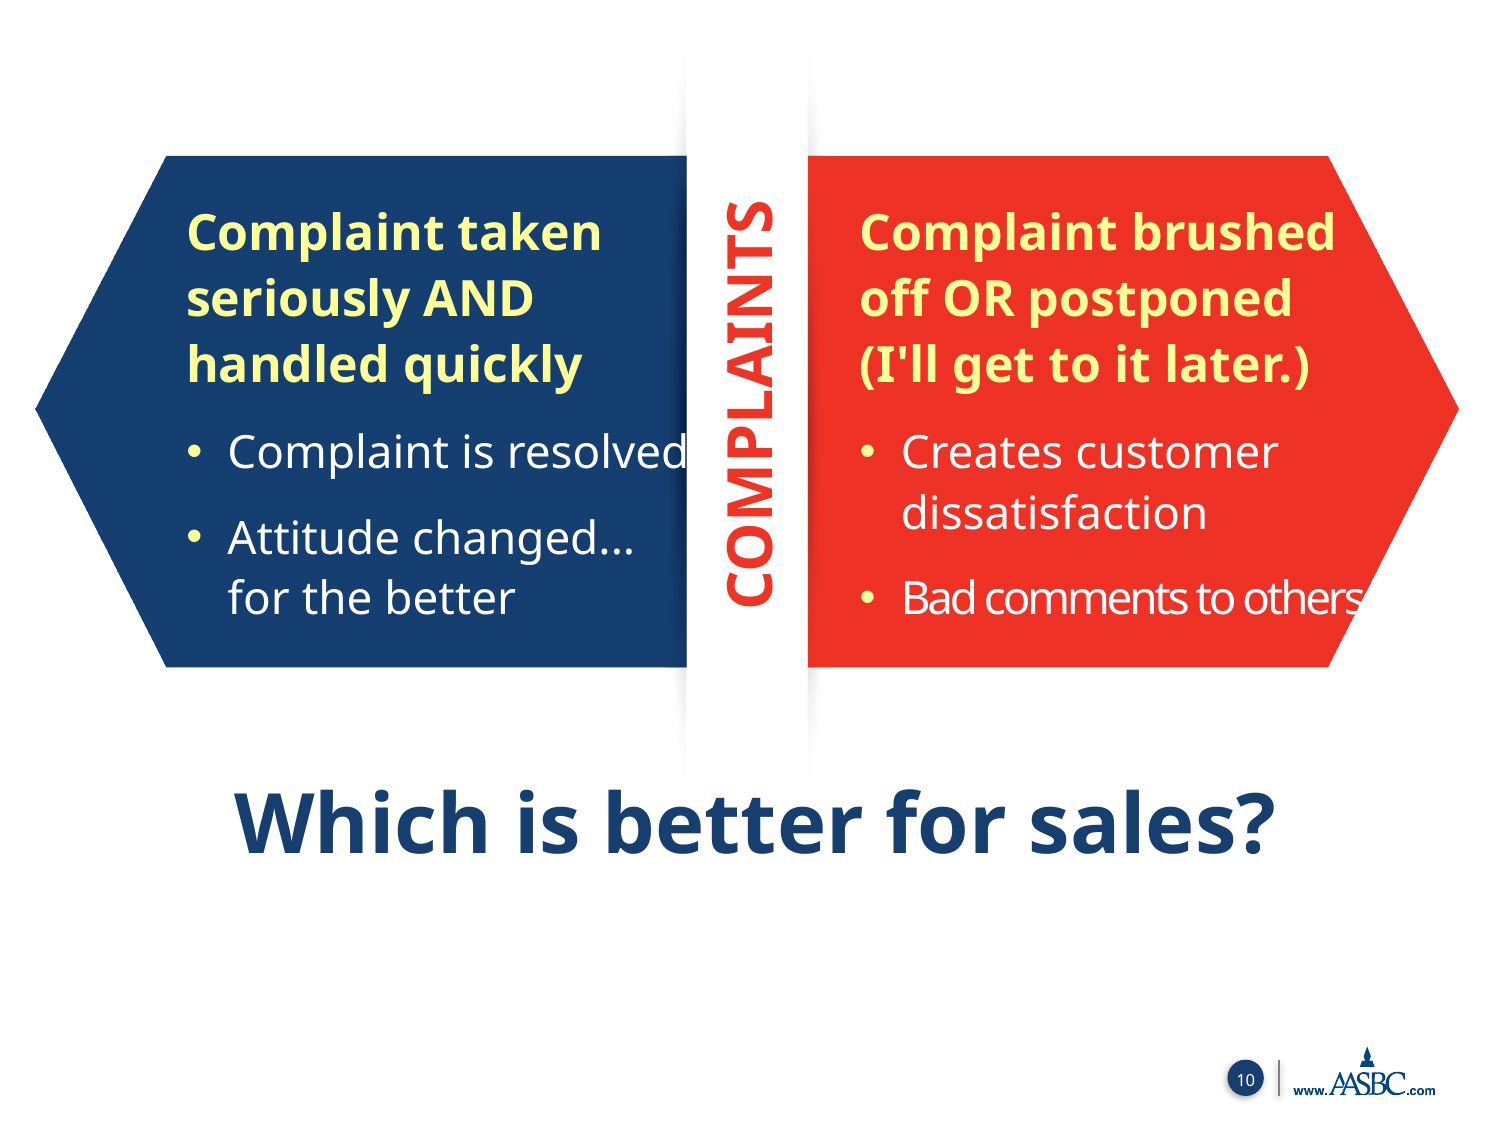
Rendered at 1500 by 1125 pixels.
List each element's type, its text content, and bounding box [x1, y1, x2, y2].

picture [35, 42, 1459, 788]
text_box Which is better for sales? [135, 796, 1376, 929]
